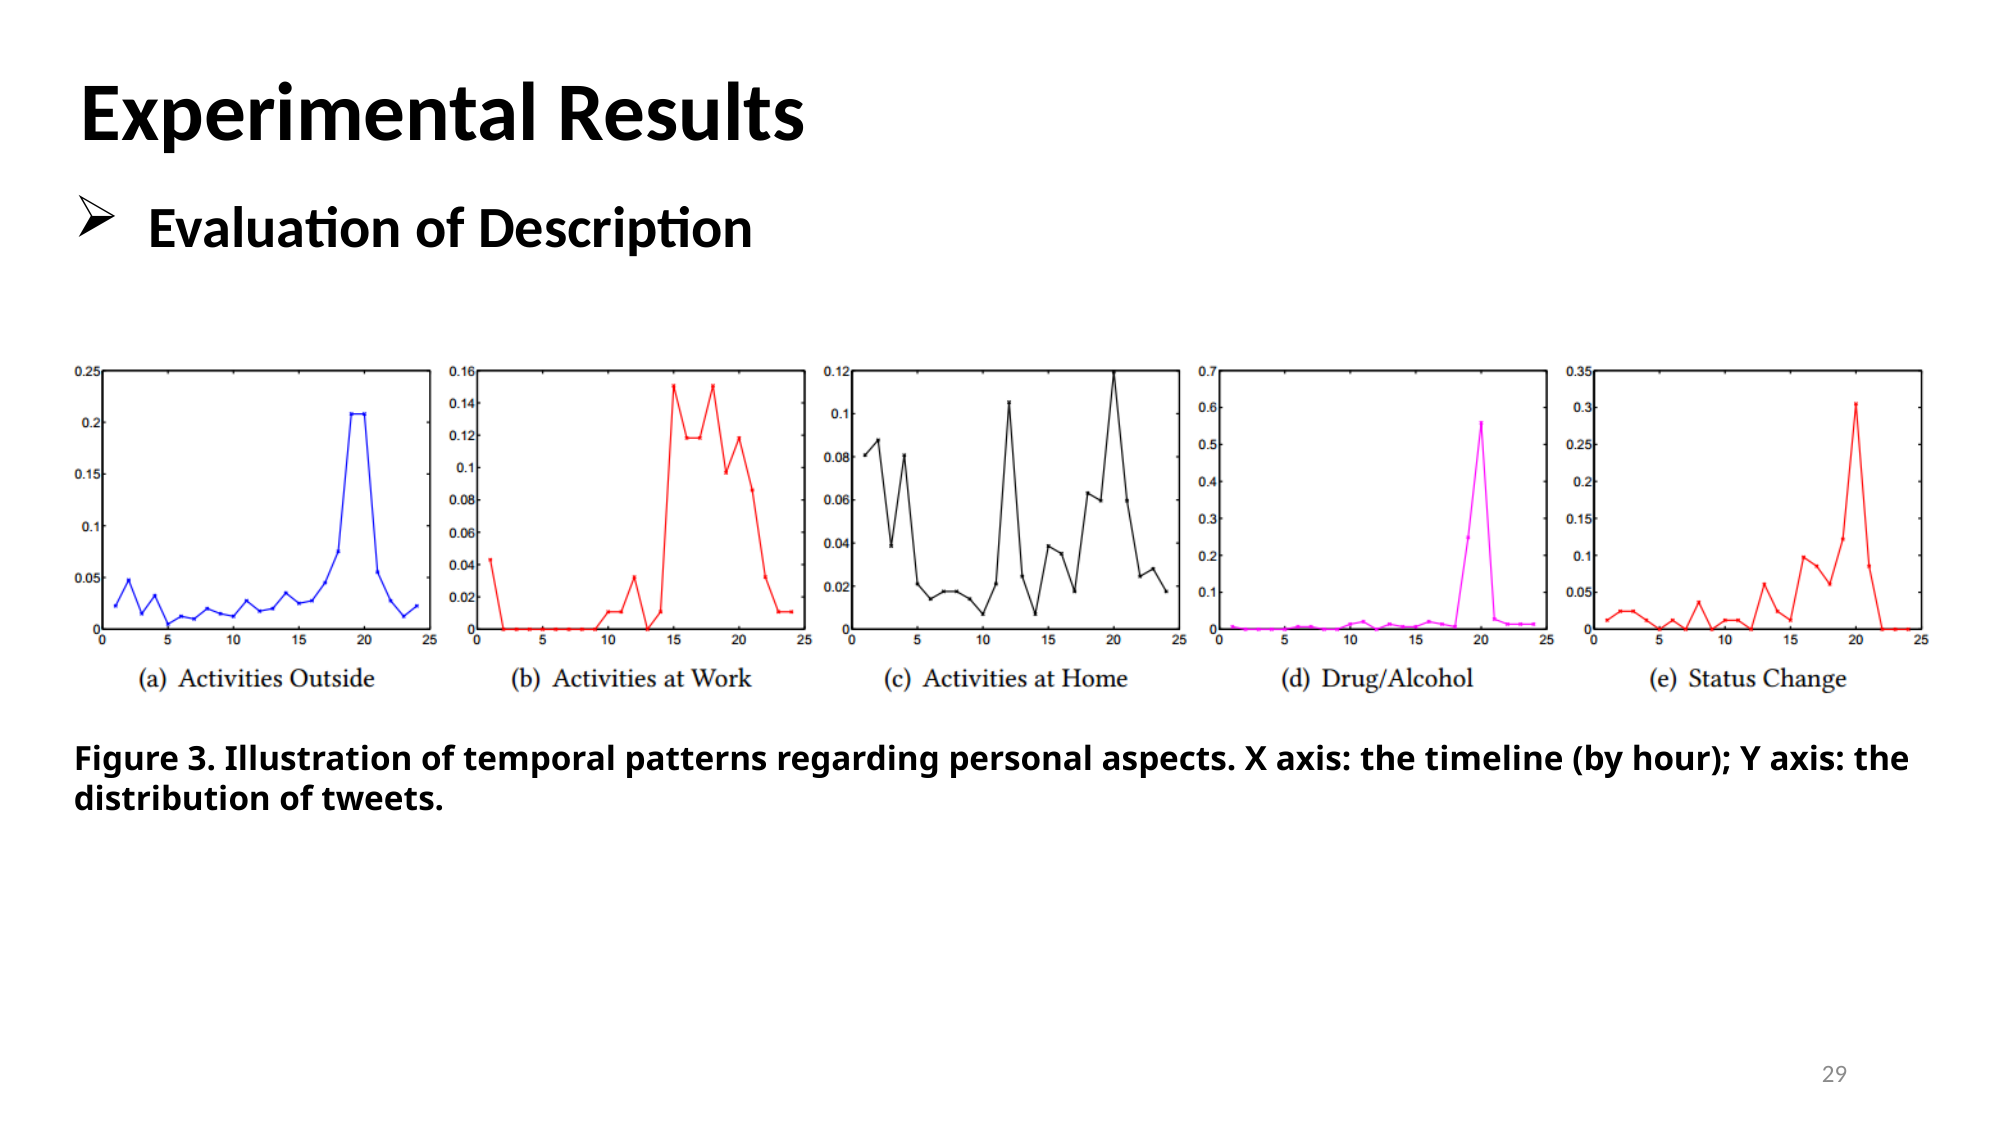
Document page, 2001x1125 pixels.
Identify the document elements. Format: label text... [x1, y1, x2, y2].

text_box Figure 3. Illustration of temporal patterns regarding personal aspects. X axis: the timeline (by hour); Y axis: the distribution of tweets. [59, 729, 1972, 825]
text_box Evaluation of Description [59, 181, 1060, 267]
picture [59, 335, 1935, 697]
text_box Experimental Results [59, 49, 1641, 165]
slide_number 29 [1412, 1042, 1863, 1103]
